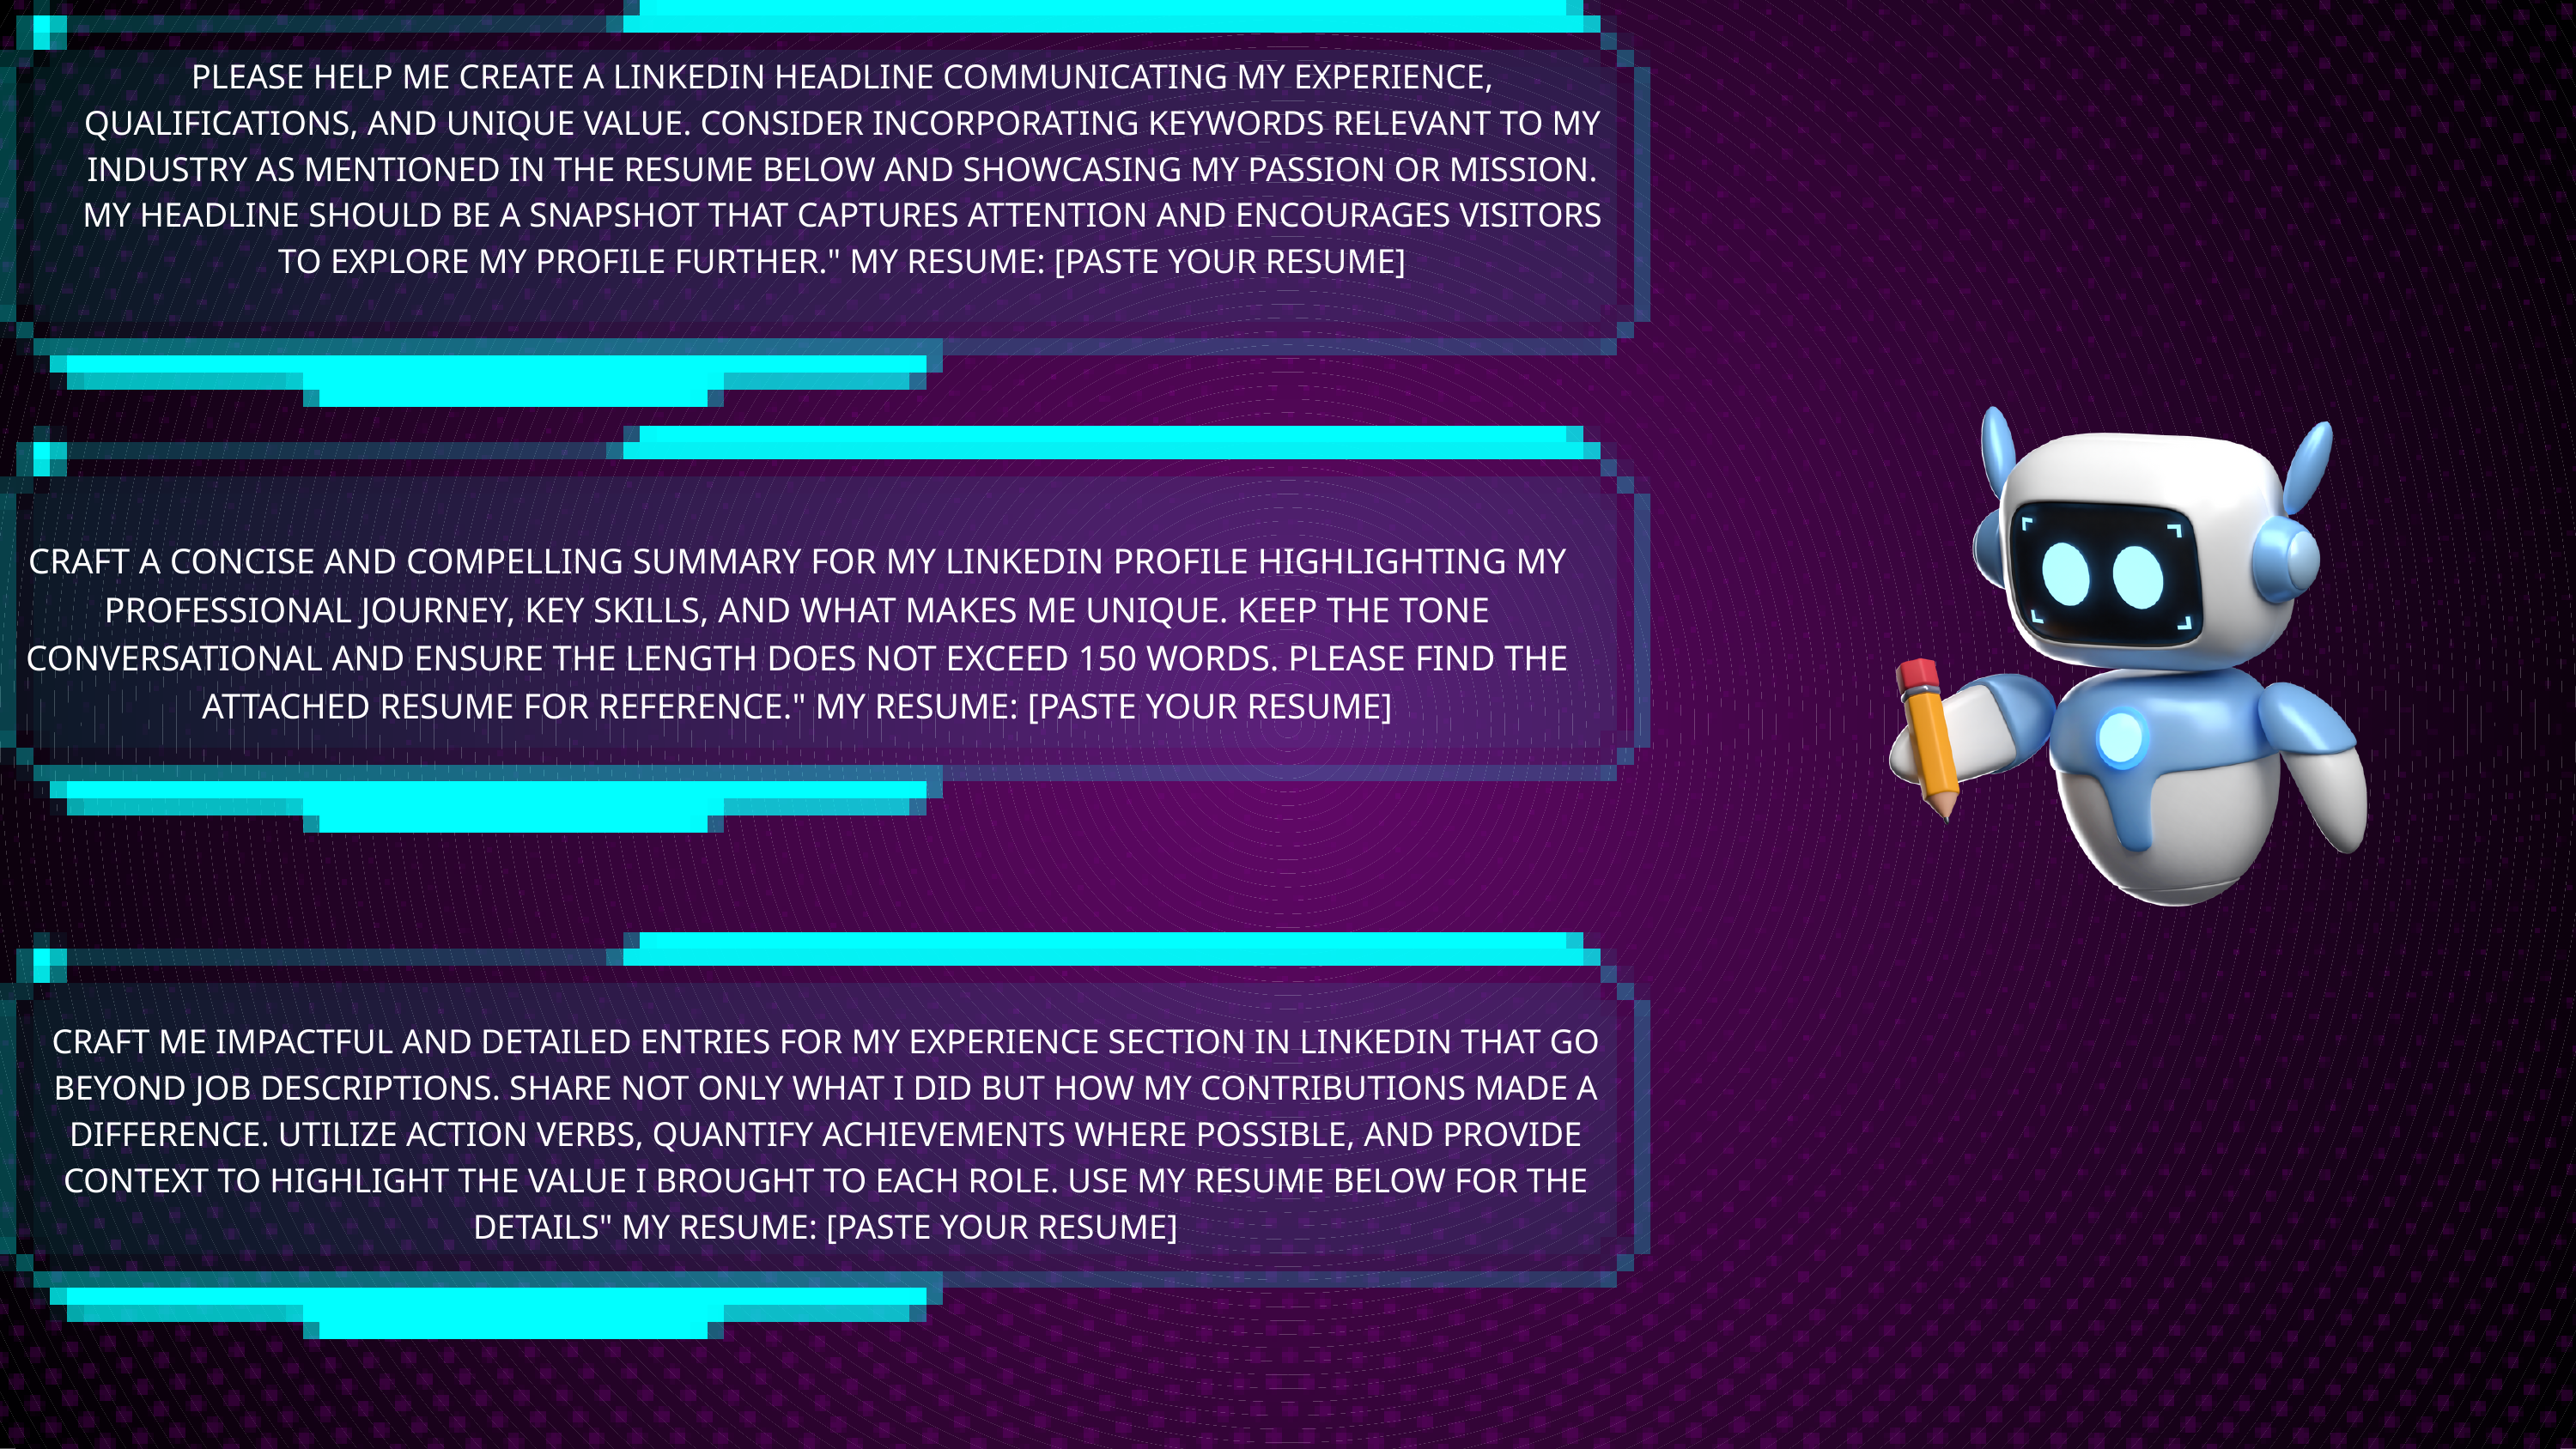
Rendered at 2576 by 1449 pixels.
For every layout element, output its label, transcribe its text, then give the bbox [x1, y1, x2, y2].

text_box [0, 0, 2576, 1449]
text_box CRAFT ME IMPACTFUL AND DETAILED ENTRIES FOR MY EXPERIENCE SECTION IN LINKEDIN THAT GO BEYOND JOB DESCRIPTIONS. SHARE NOT ONLY WHAT I DID BUT HOW MY CONTRIBUTIONS MADE A DIFFERENCE. UTILIZE ACTION VERBS, QUANTIFY ACHIEVEMENTS WHERE POSSIBLE, AND PROVIDE CONTEXT TO HIGHLIGHT THE VALUE I BROUGHT TO EACH ROLE. USE MY RESUME BELOW FOR THE DETAILS" MY RESUME: [PASTE YOUR RESUME] [0, 1014, 1652, 1246]
text_box [0, 0, 1651, 407]
text_box PLEASE HELP ME CREATE A LINKEDIN HEADLINE COMMUNICATING MY EXPERIENCE, QUALIFICATIONS, AND UNIQUE VALUE. CONSIDER INCORPORATING KEYWORDS RELEVANT TO MY INDUSTRY AS MENTIONED IN THE RESUME BELOW AND SHOWCASING MY PASSION OR MISSION. MY HEADLINE SHOULD BE A SNAPSHOT THAT CAPTURES ATTENTION AND ENCOURAGES VISITORS TO EXPLORE MY PROFILE FURTHER." MY RESUME: [PASTE YOUR RESUME] [80, 49, 1605, 281]
text_box [0, 1246, 1651, 1339]
text_box [0, 426, 1651, 834]
text_box [1888, 406, 2367, 907]
text_box CRAFT A CONCISE AND COMPELLING SUMMARY FOR MY LINKEDIN PROFILE HIGHLIGHTING MY PROFESSIONAL JOURNEY, KEY SKILLS, AND WHAT MAKES ME UNIQUE. KEEP THE TONE CONVERSATIONAL AND ENSURE THE LENGTH DOES NOT EXCEED 150 WORDS. PLEASE FIND THE ATTACHED RESUME FOR REFERENCE." MY RESUME: [PASTE YOUR RESUME] [0, 532, 1597, 726]
text_box [0, 932, 1651, 1014]
